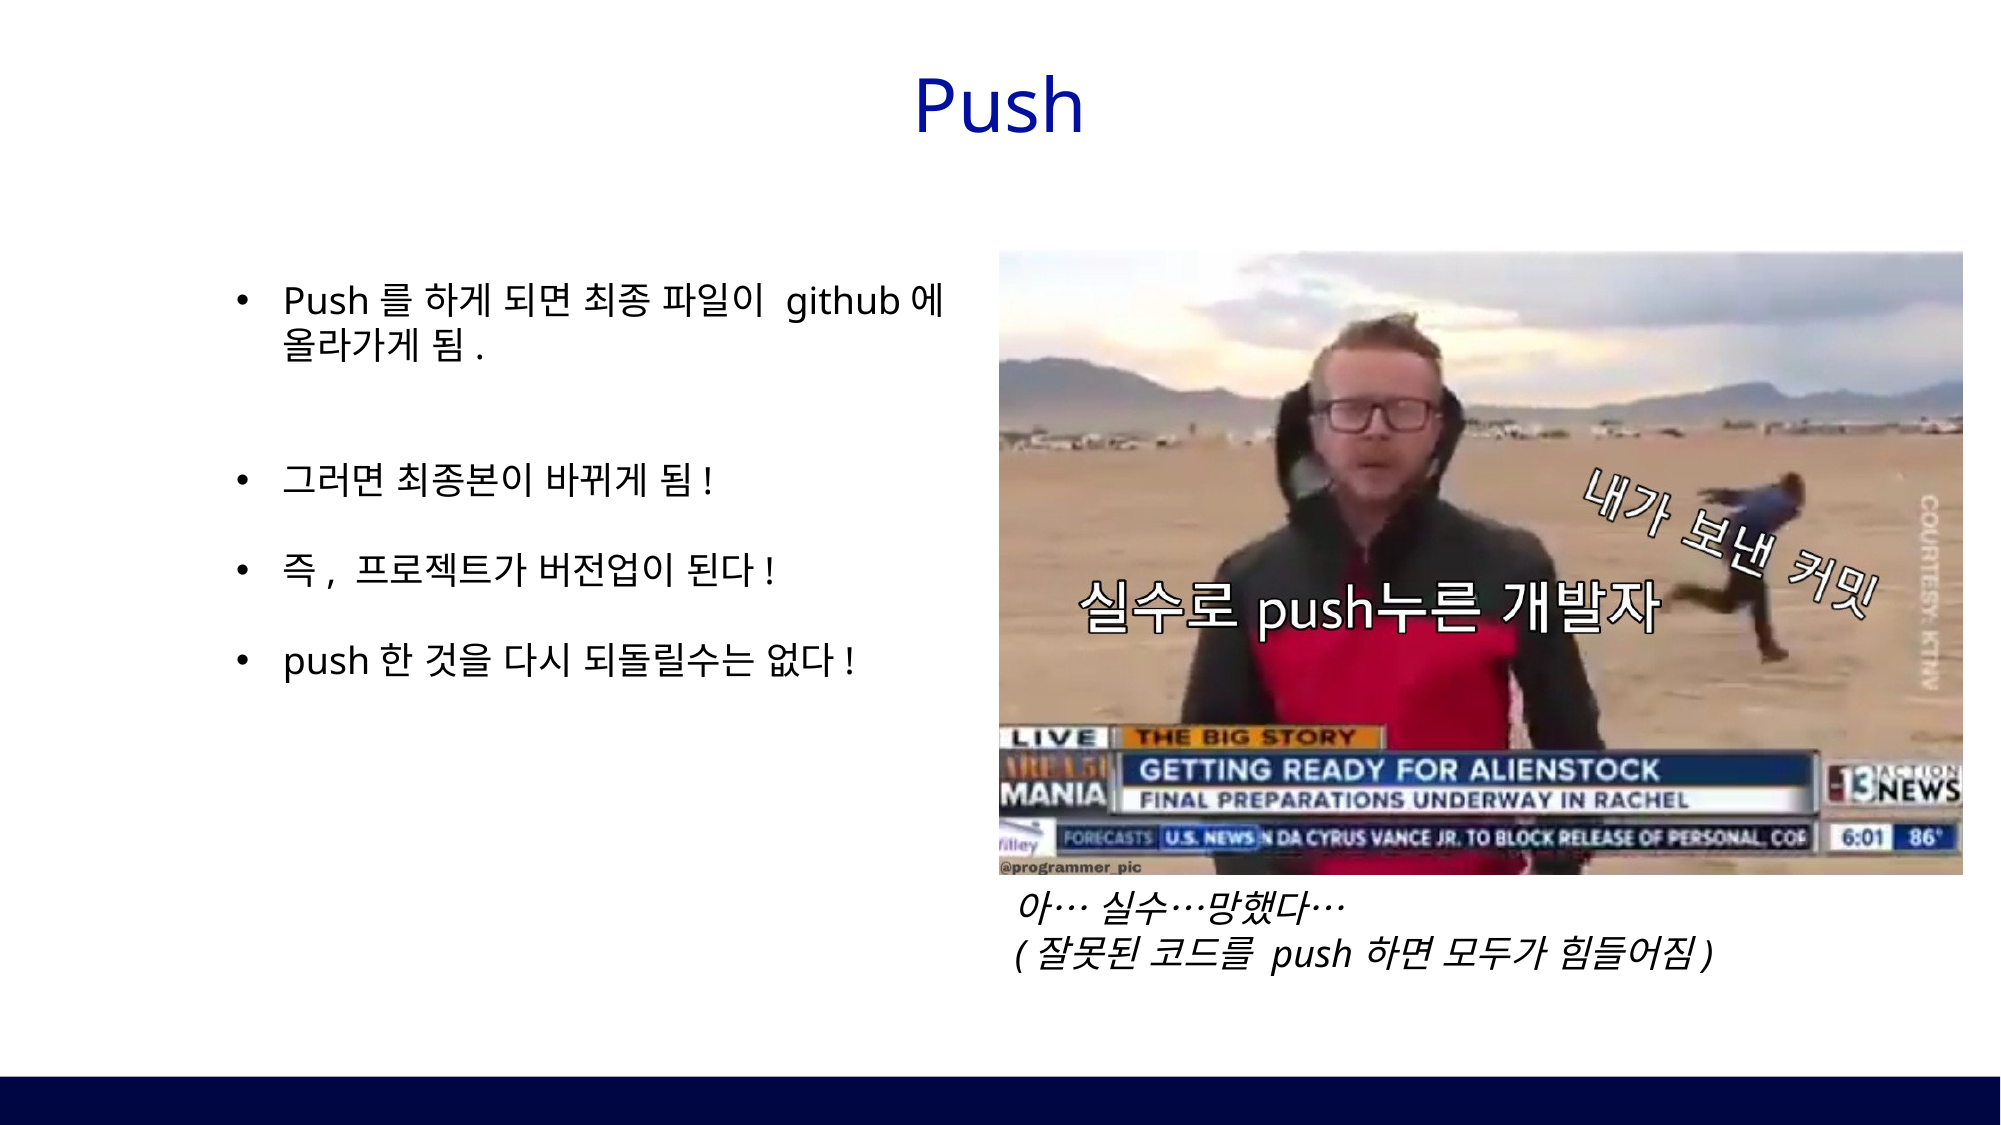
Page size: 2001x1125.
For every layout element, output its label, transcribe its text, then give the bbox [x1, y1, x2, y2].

title Push [137, 0, 1863, 217]
text_box Push를 하게 되면 최종 파일이 github에 올라가게 됨. 그러면 최종본이 바뀌게 됨! 즉, 프로젝트가 버전업이 된다! push한 것을 다시 되돌릴수는 없다! [221, 269, 987, 690]
picture [999, 250, 1963, 875]
text_box 아… 실수…망했다… (잘못된 코드를 push하면 모두가 힘들어짐) [999, 877, 1963, 983]
